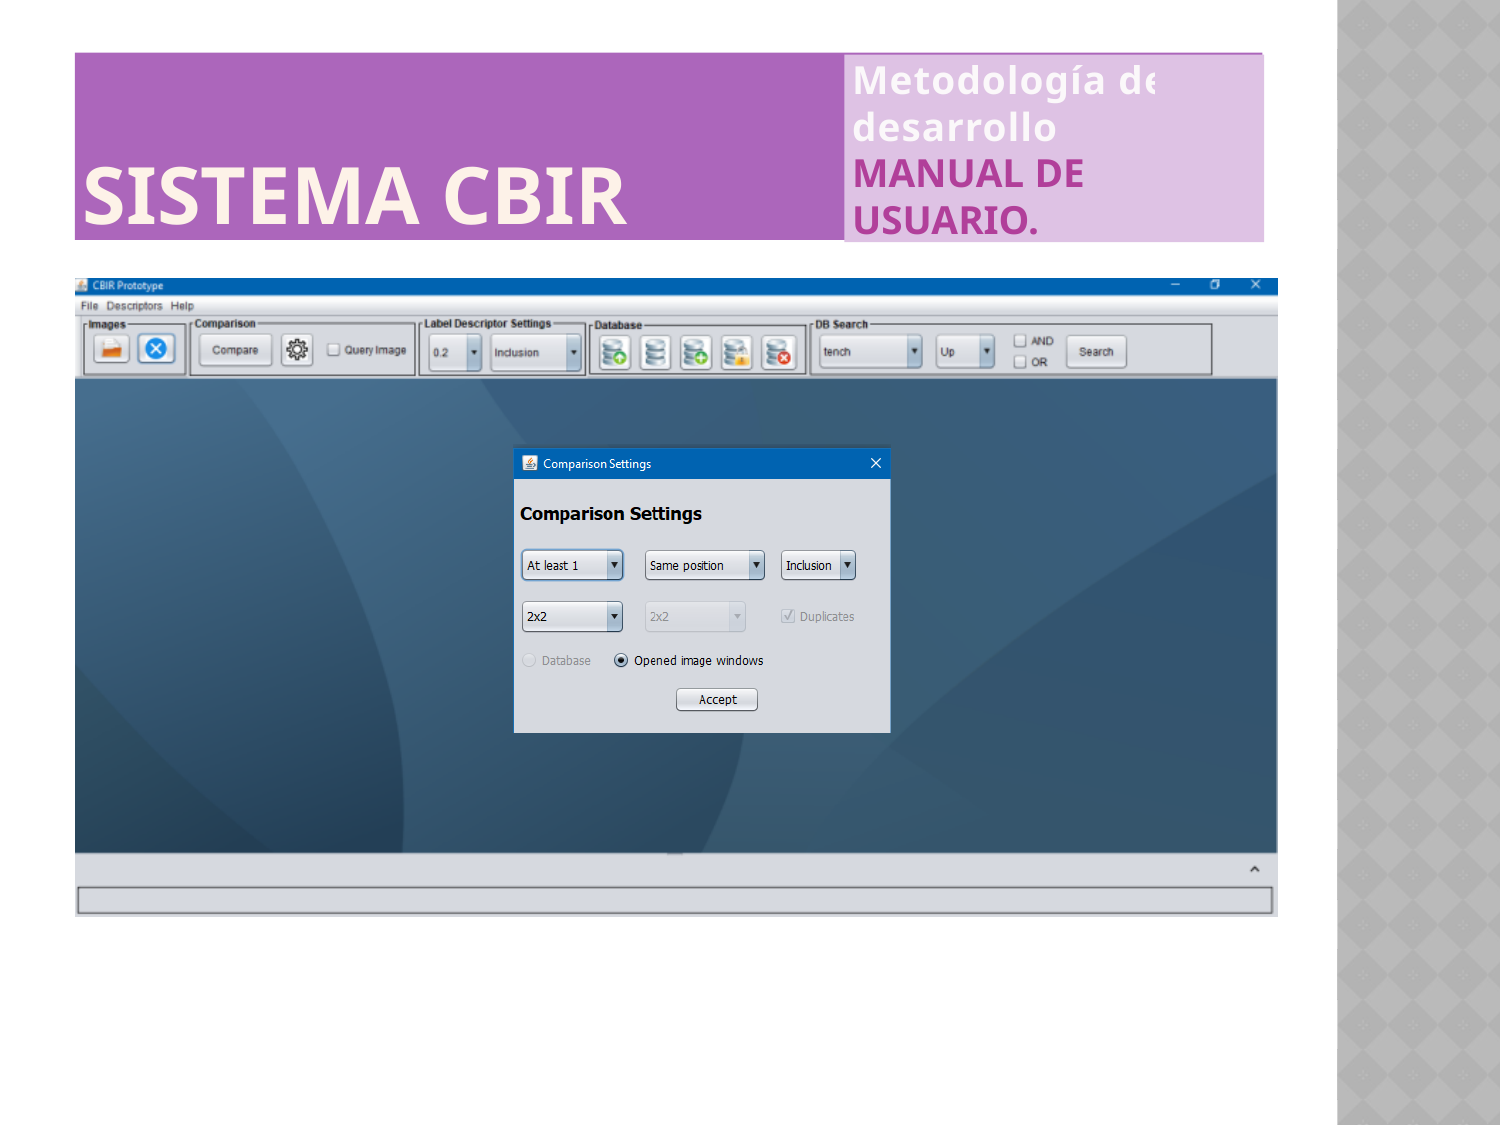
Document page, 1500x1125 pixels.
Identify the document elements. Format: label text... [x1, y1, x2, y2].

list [513, 443, 891, 733]
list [74, 278, 1278, 918]
text_box Metodología de desarrollo. Manual de usuario. [844, 54, 1265, 243]
text_box SISTEMA CBIR [74, 52, 1263, 240]
